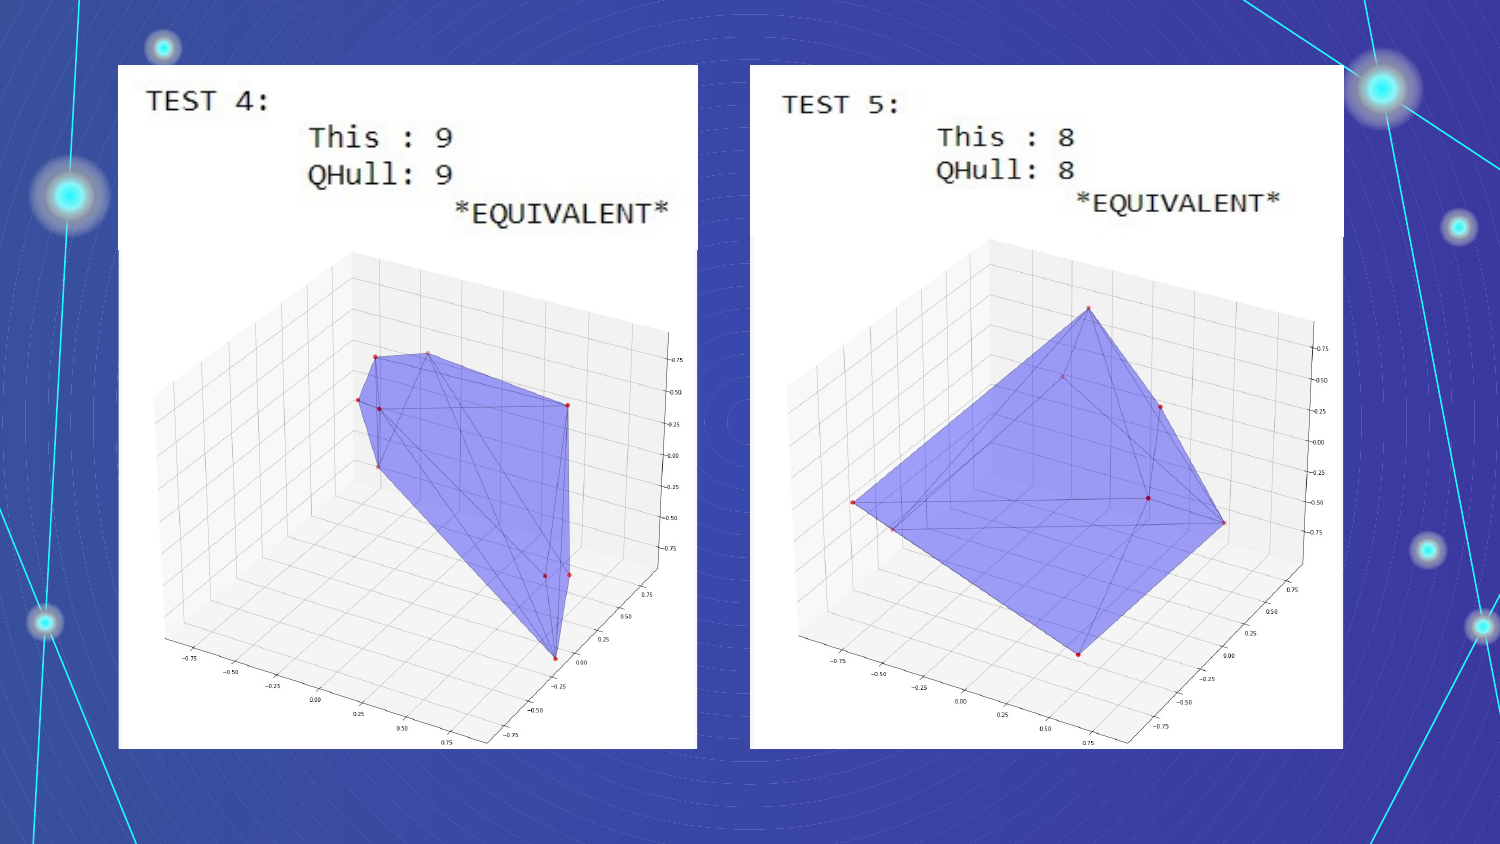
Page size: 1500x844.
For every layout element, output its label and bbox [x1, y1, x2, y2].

picture [118, 65, 698, 749]
picture [749, 65, 1344, 749]
